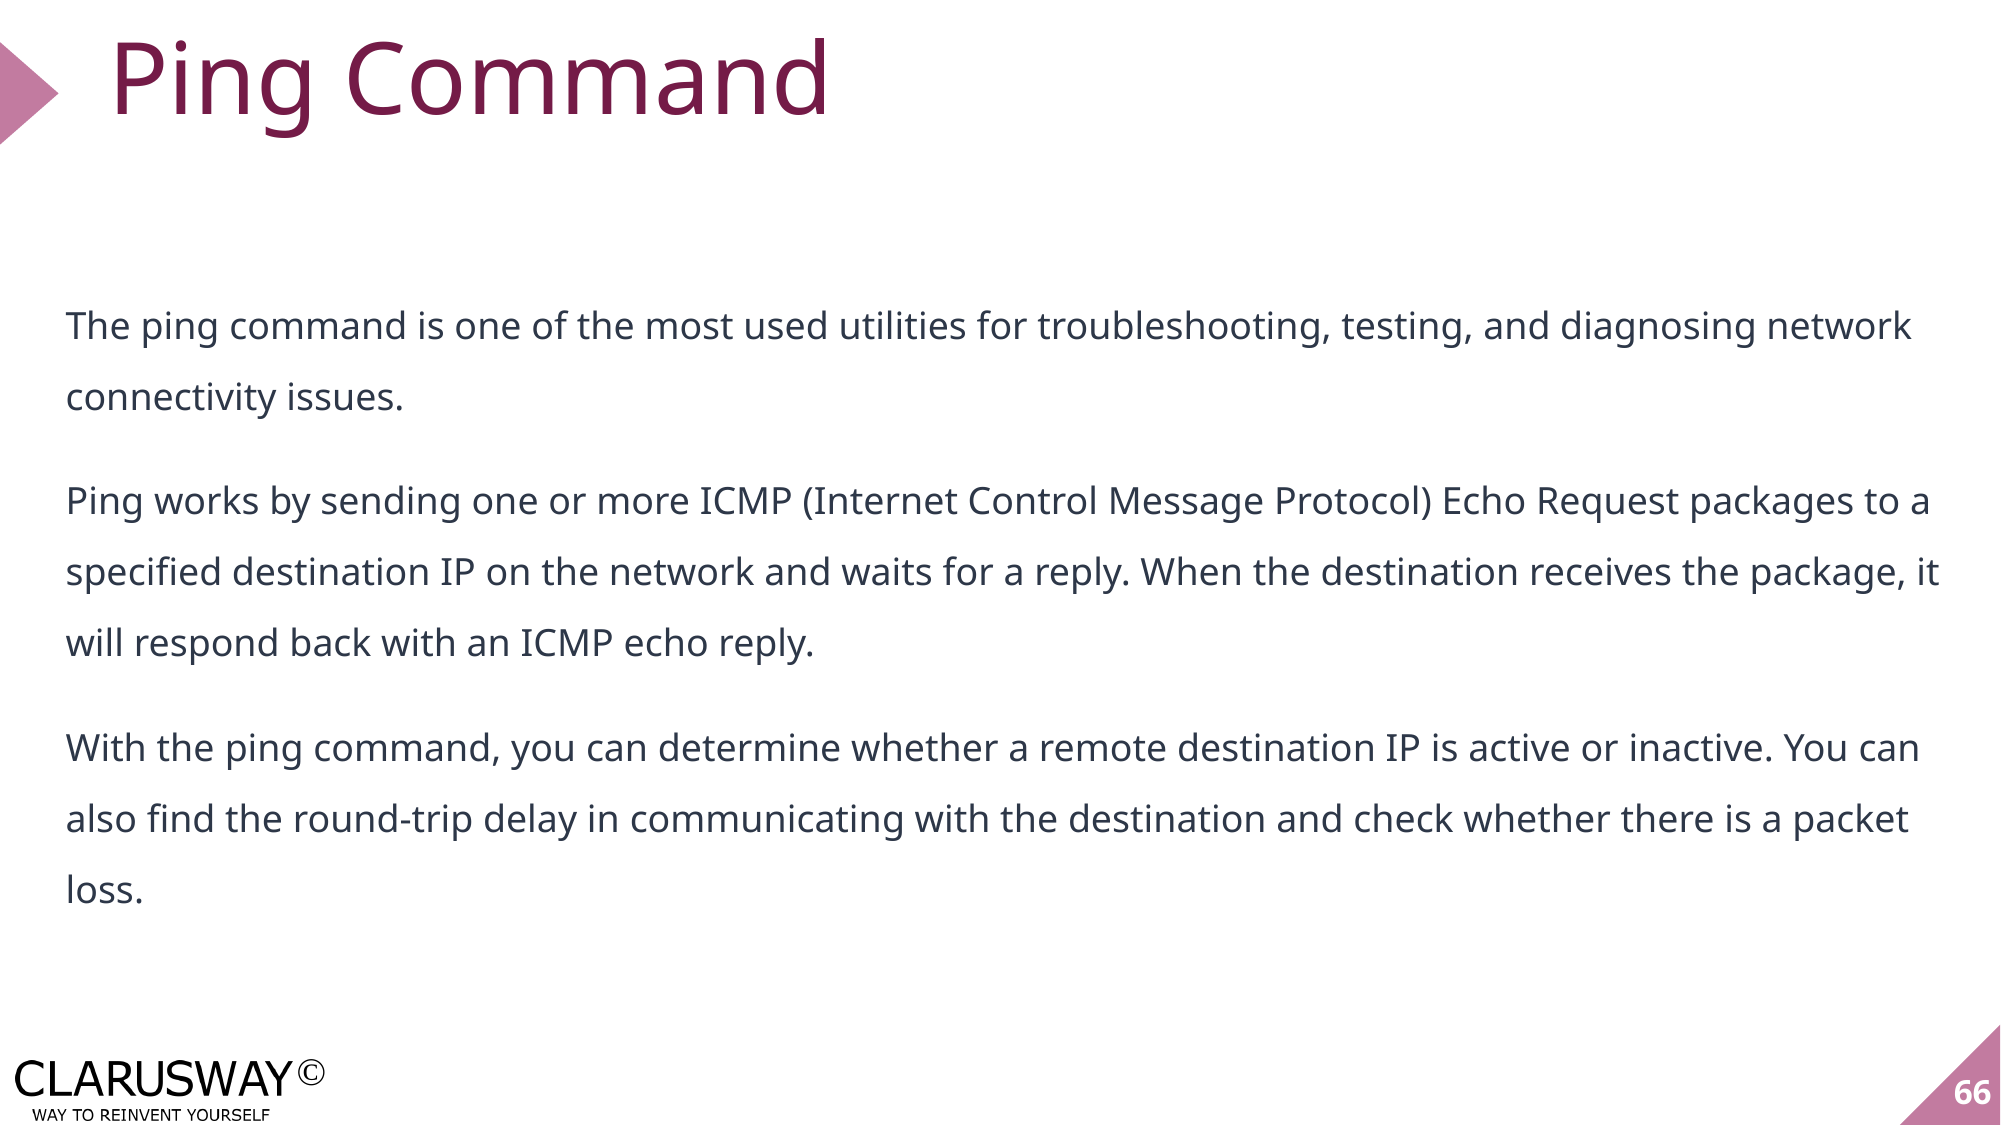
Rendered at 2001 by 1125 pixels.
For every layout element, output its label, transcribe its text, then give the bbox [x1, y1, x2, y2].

text_box The ping command is one of the most used utilities for troubleshooting, testing, and diagnosing network connectivity issues. Ping works by sending one or more ICMP (Internet Control Message Protocol) Echo Request packages to a specified destination IP on the network and waits for a reply. When the destination receives the package, it will respond back with an ICMP echo reply. With the ping command, you can determine whether a remote destination IP is active or inactive. You can also find the round-trip delay in communicating with the destination and check whether there is a packet loss. [45, 255, 1968, 874]
title Ping Command [108, 38, 1574, 175]
slide_number 66 [1891, 1014, 1992, 1117]
picture [15, 1060, 293, 1121]
